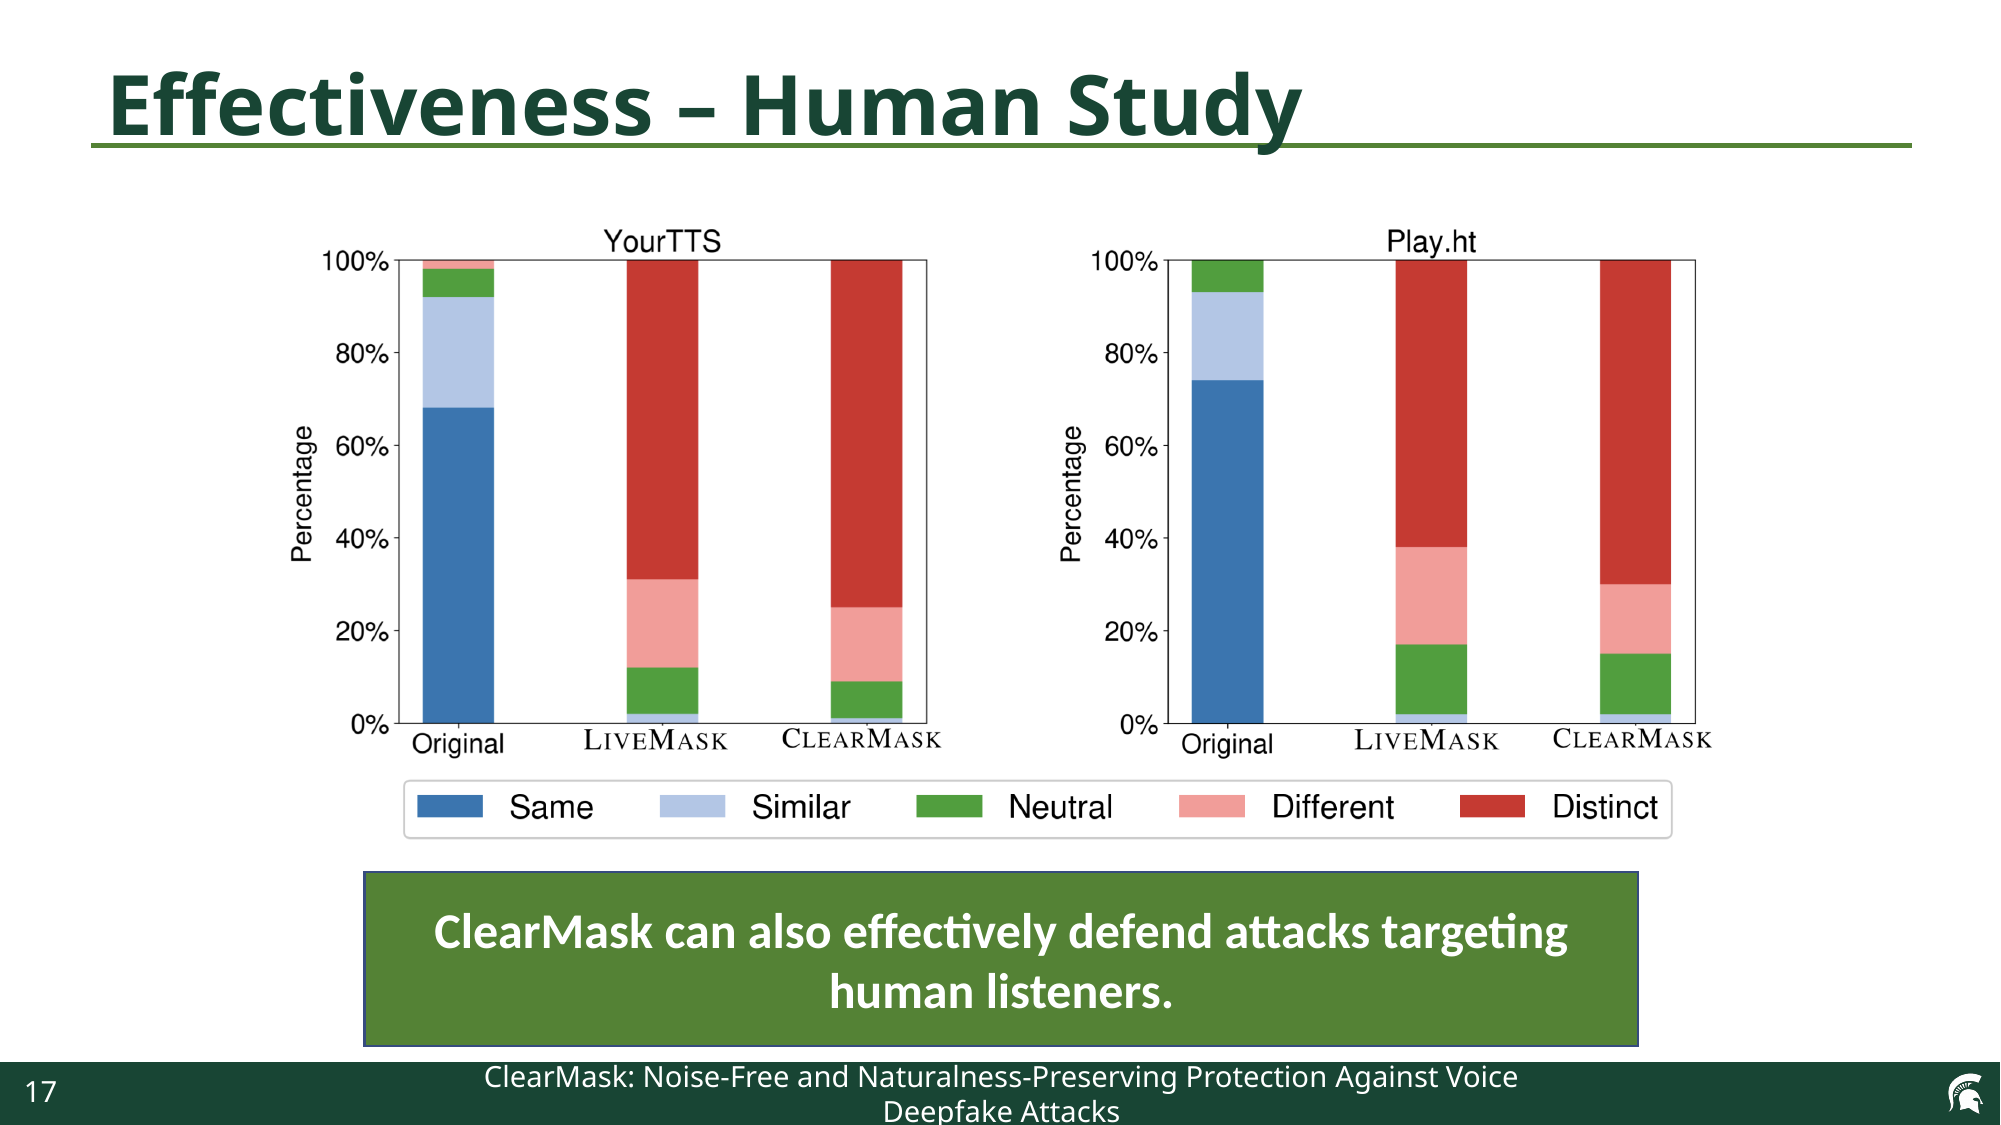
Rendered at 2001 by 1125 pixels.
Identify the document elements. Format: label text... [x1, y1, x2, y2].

text_box ClearMask can also effectively defend attacks targeting human listeners. [364, 871, 1639, 1046]
picture [273, 217, 1727, 852]
slide_number 17 [0, 1063, 73, 1124]
title Effectiveness – Human Study [91, 0, 1817, 218]
footer ClearMask: Noise-Free and Naturalness-Preserving Protection Against Voice Deepfake Attacks [418, 1066, 1585, 1121]
